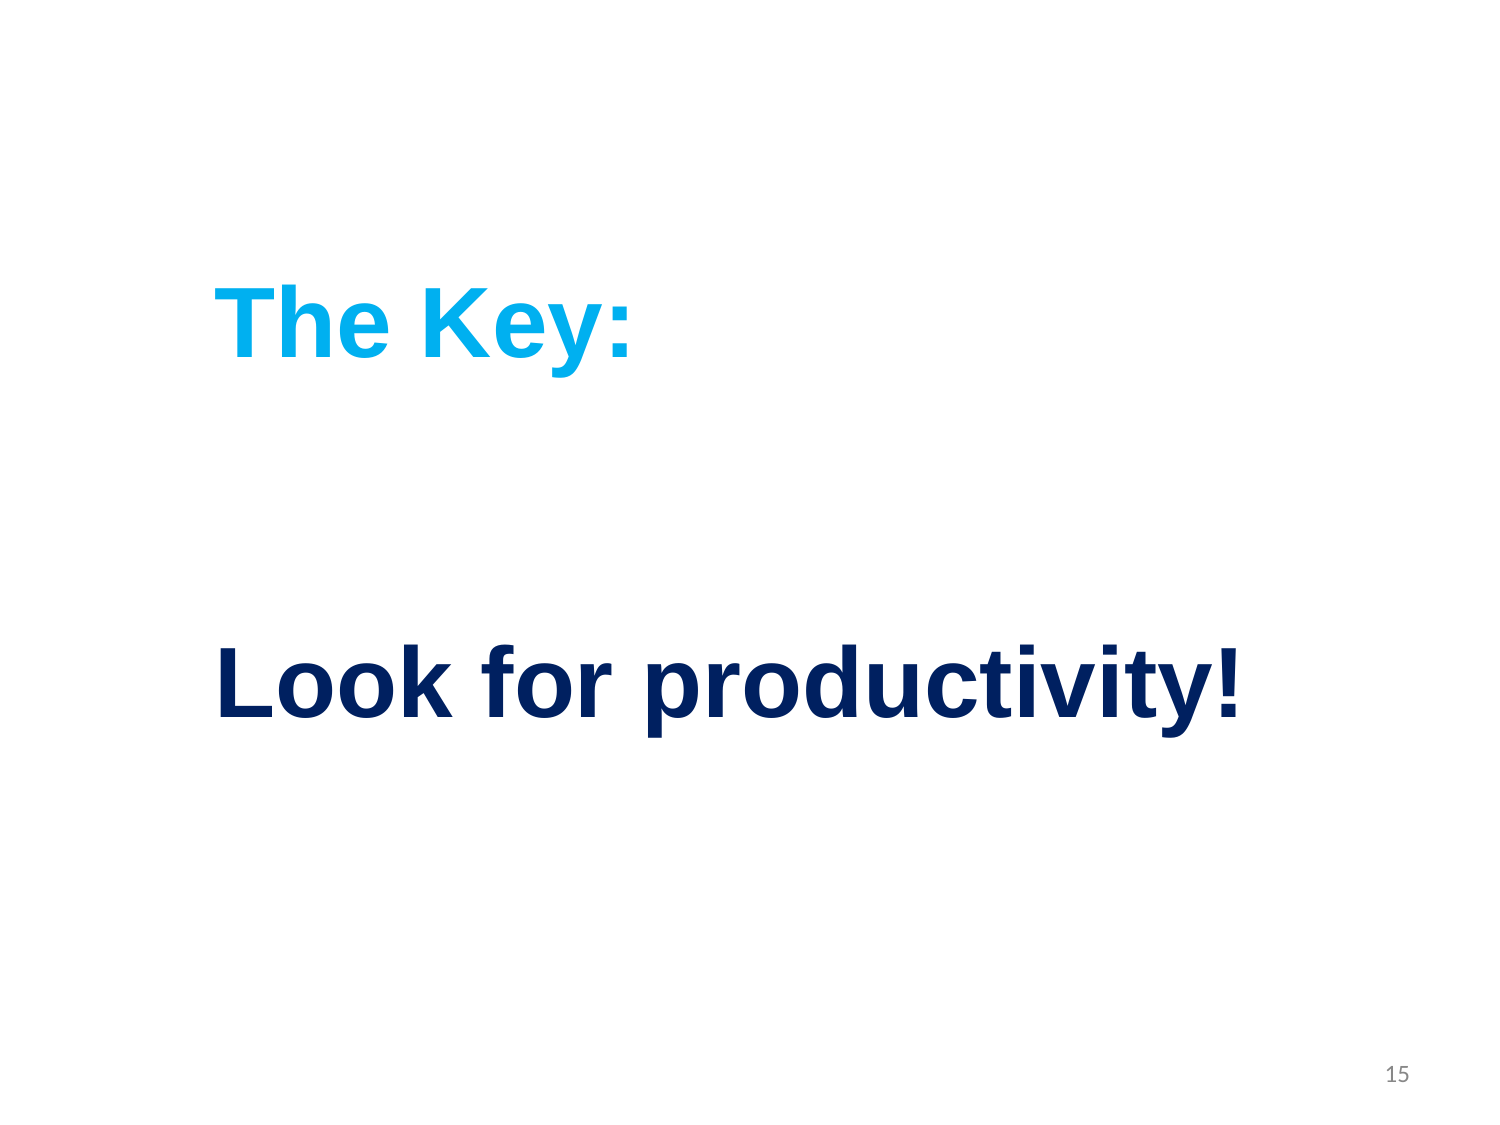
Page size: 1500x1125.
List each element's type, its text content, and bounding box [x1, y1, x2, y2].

text_box The Key: Look for productivity! [200, 249, 1262, 745]
slide_number 15 [1074, 1042, 1425, 1103]
